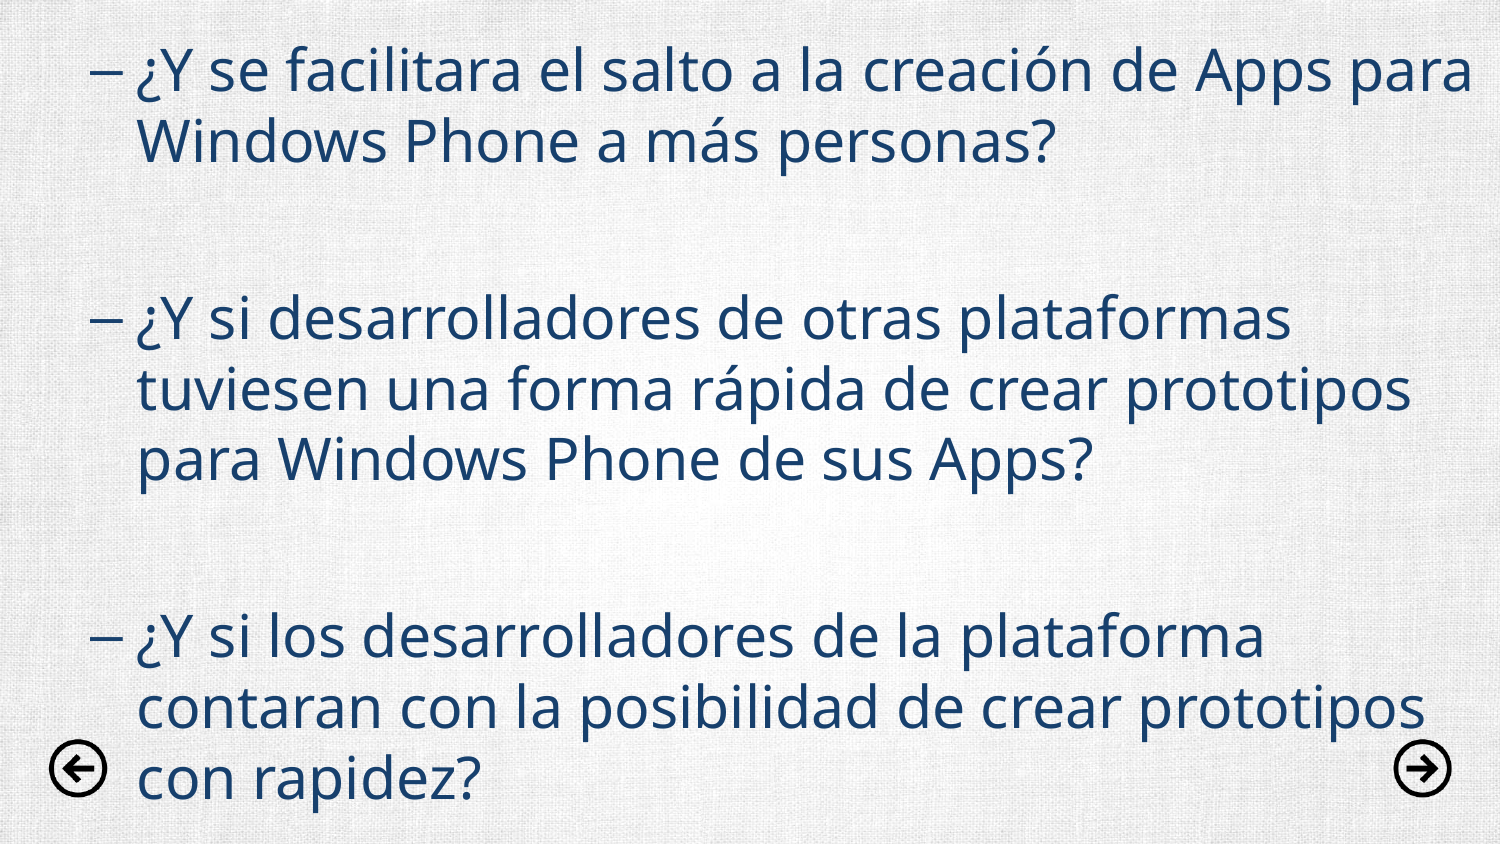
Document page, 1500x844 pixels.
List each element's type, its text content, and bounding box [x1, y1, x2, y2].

list ¿Y se facilitara el salto a la creación de Apps para Windows Phone a más personas? ¿Y si desarrolladores de otras plataformas tuviesen una forma rápida de crear prototipos para Windows Phone de sus Apps? ¿Y si los desarrolladores de la plataforma contaran con la posibilidad de crear prototipos con rapidez? [0, 0, 1500, 844]
